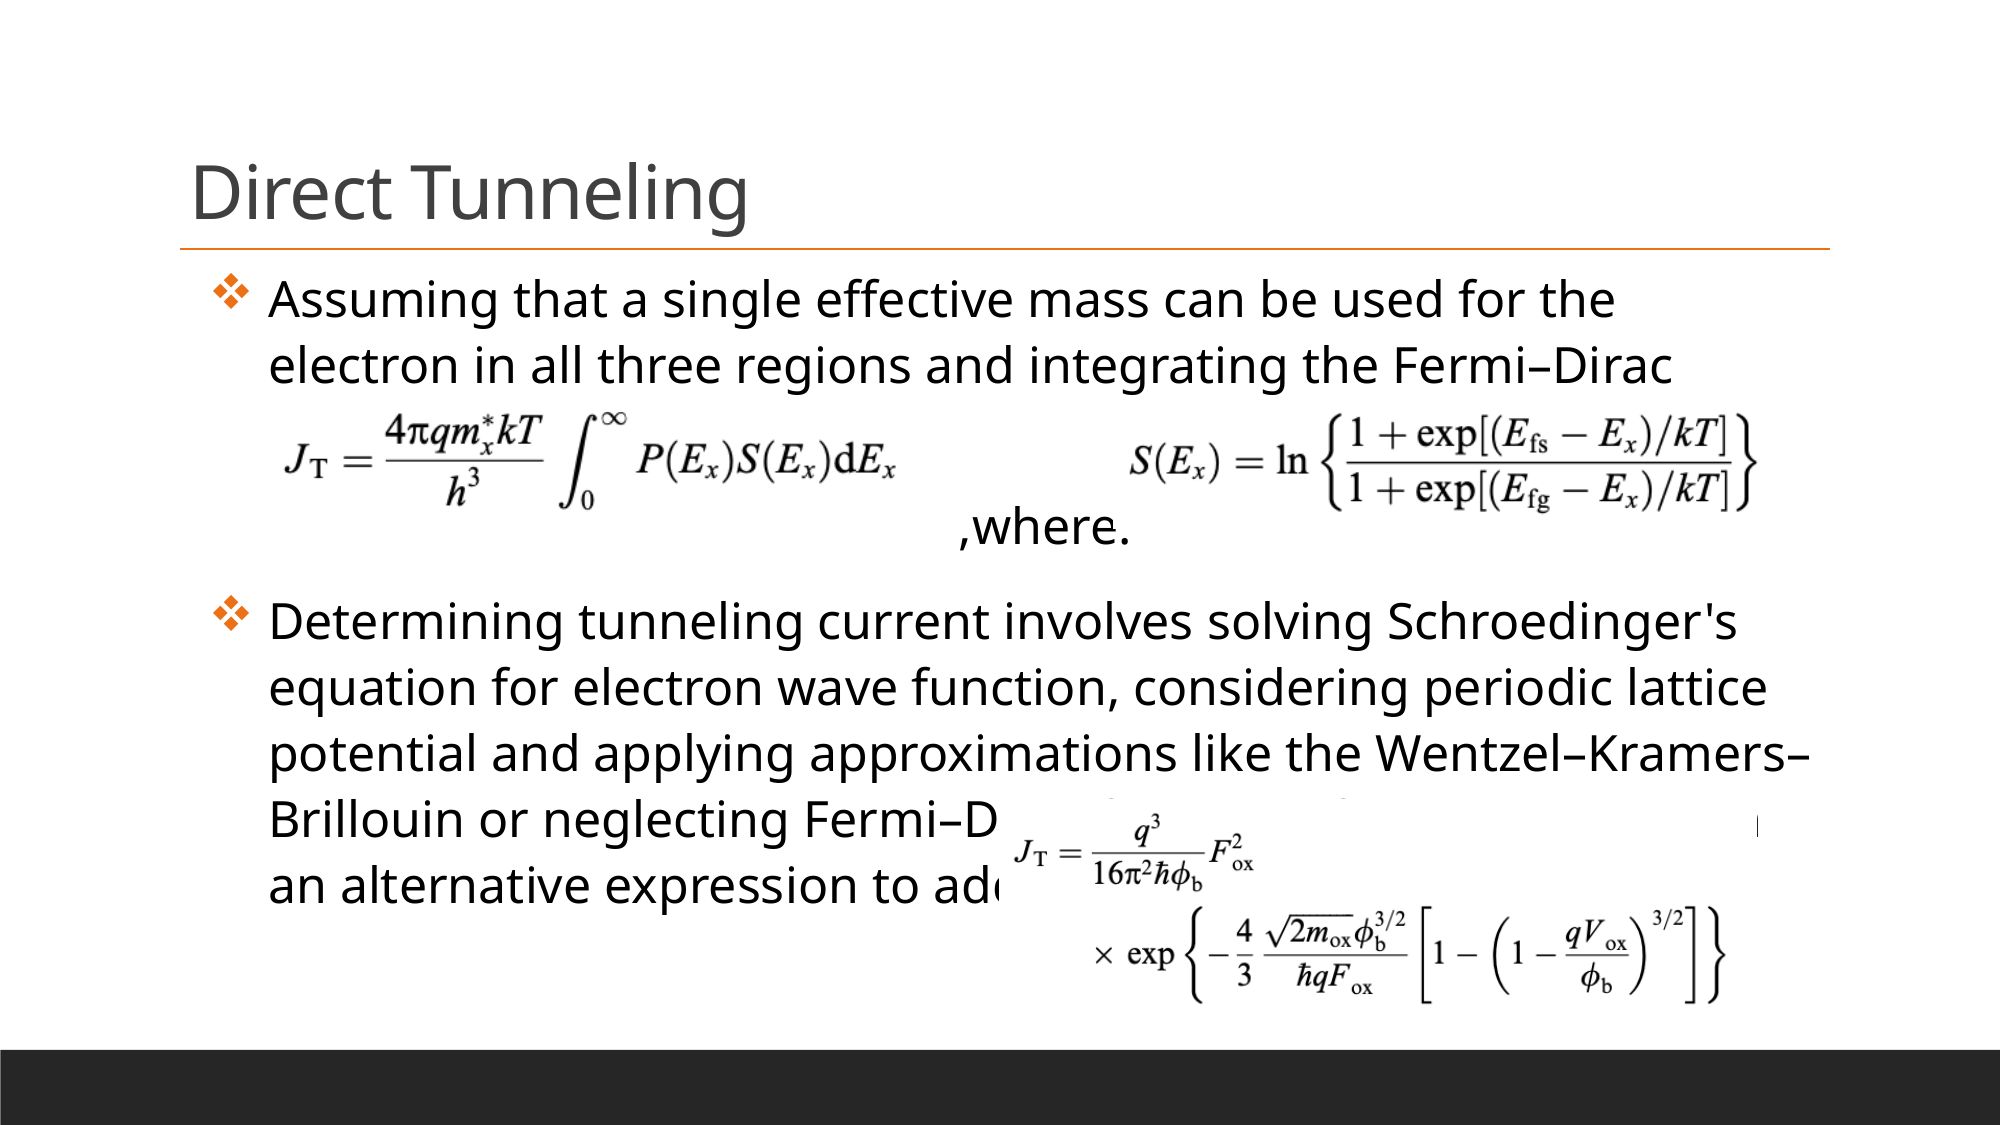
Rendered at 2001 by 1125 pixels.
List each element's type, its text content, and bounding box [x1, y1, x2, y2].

text_box Assuming that a single effective mass can be used for the electron in all three regions and integrating the Fermi–Dirac distribution function yields: ,where: Determining tunneling current involves solving Schroedinger's equation for electron wave function, considering periodic lattice potential and applying approximations like the Wentzel–Kramers–Brillouin or neglecting Fermi–Dirac functions for modeling, with an alternative expression to address limitations: [179, 255, 1830, 1036]
picture [999, 799, 1757, 1036]
picture [1113, 399, 1781, 529]
text_box Direct Tunneling [174, 147, 1825, 249]
picture [261, 399, 919, 529]
